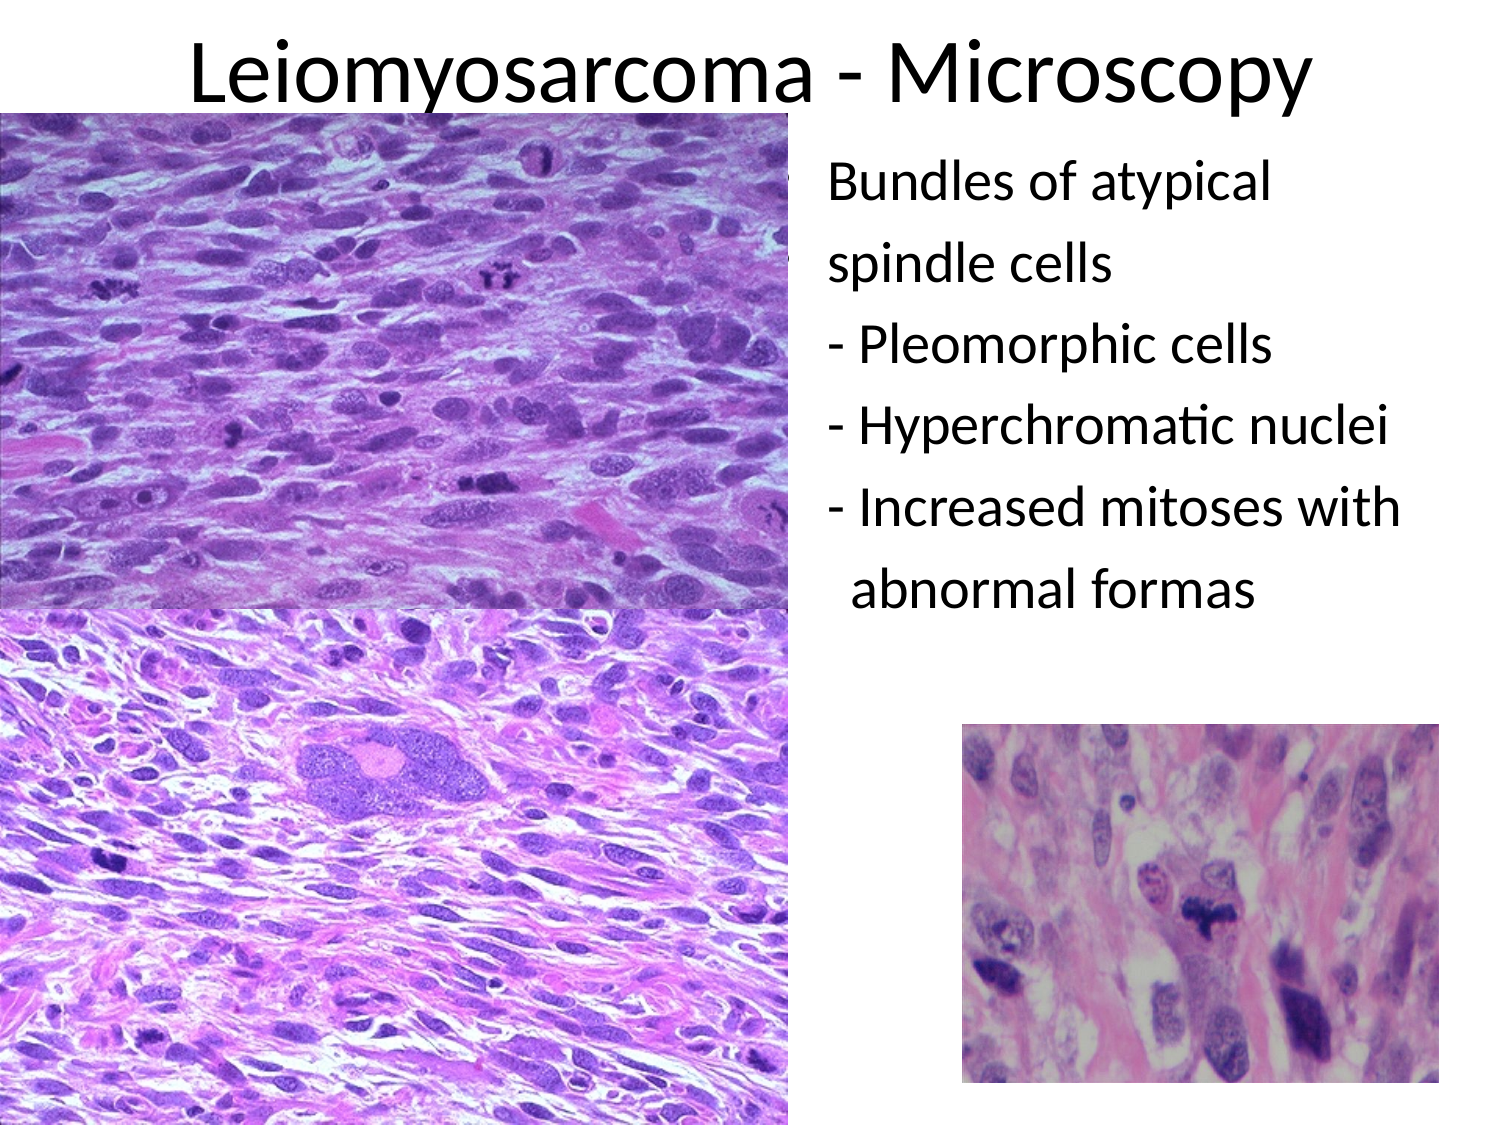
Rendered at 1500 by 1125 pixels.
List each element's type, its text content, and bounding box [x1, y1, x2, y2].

picture [0, 113, 788, 1125]
picture [962, 724, 1440, 1083]
title Leiomyosarcoma - Microscopy [76, 0, 1427, 134]
list Bundles of atypical spindle cells - Pleomorphic cells - Hyperchromatic nuclei - Increased mitoses with abnormal formas [791, 134, 1500, 878]
